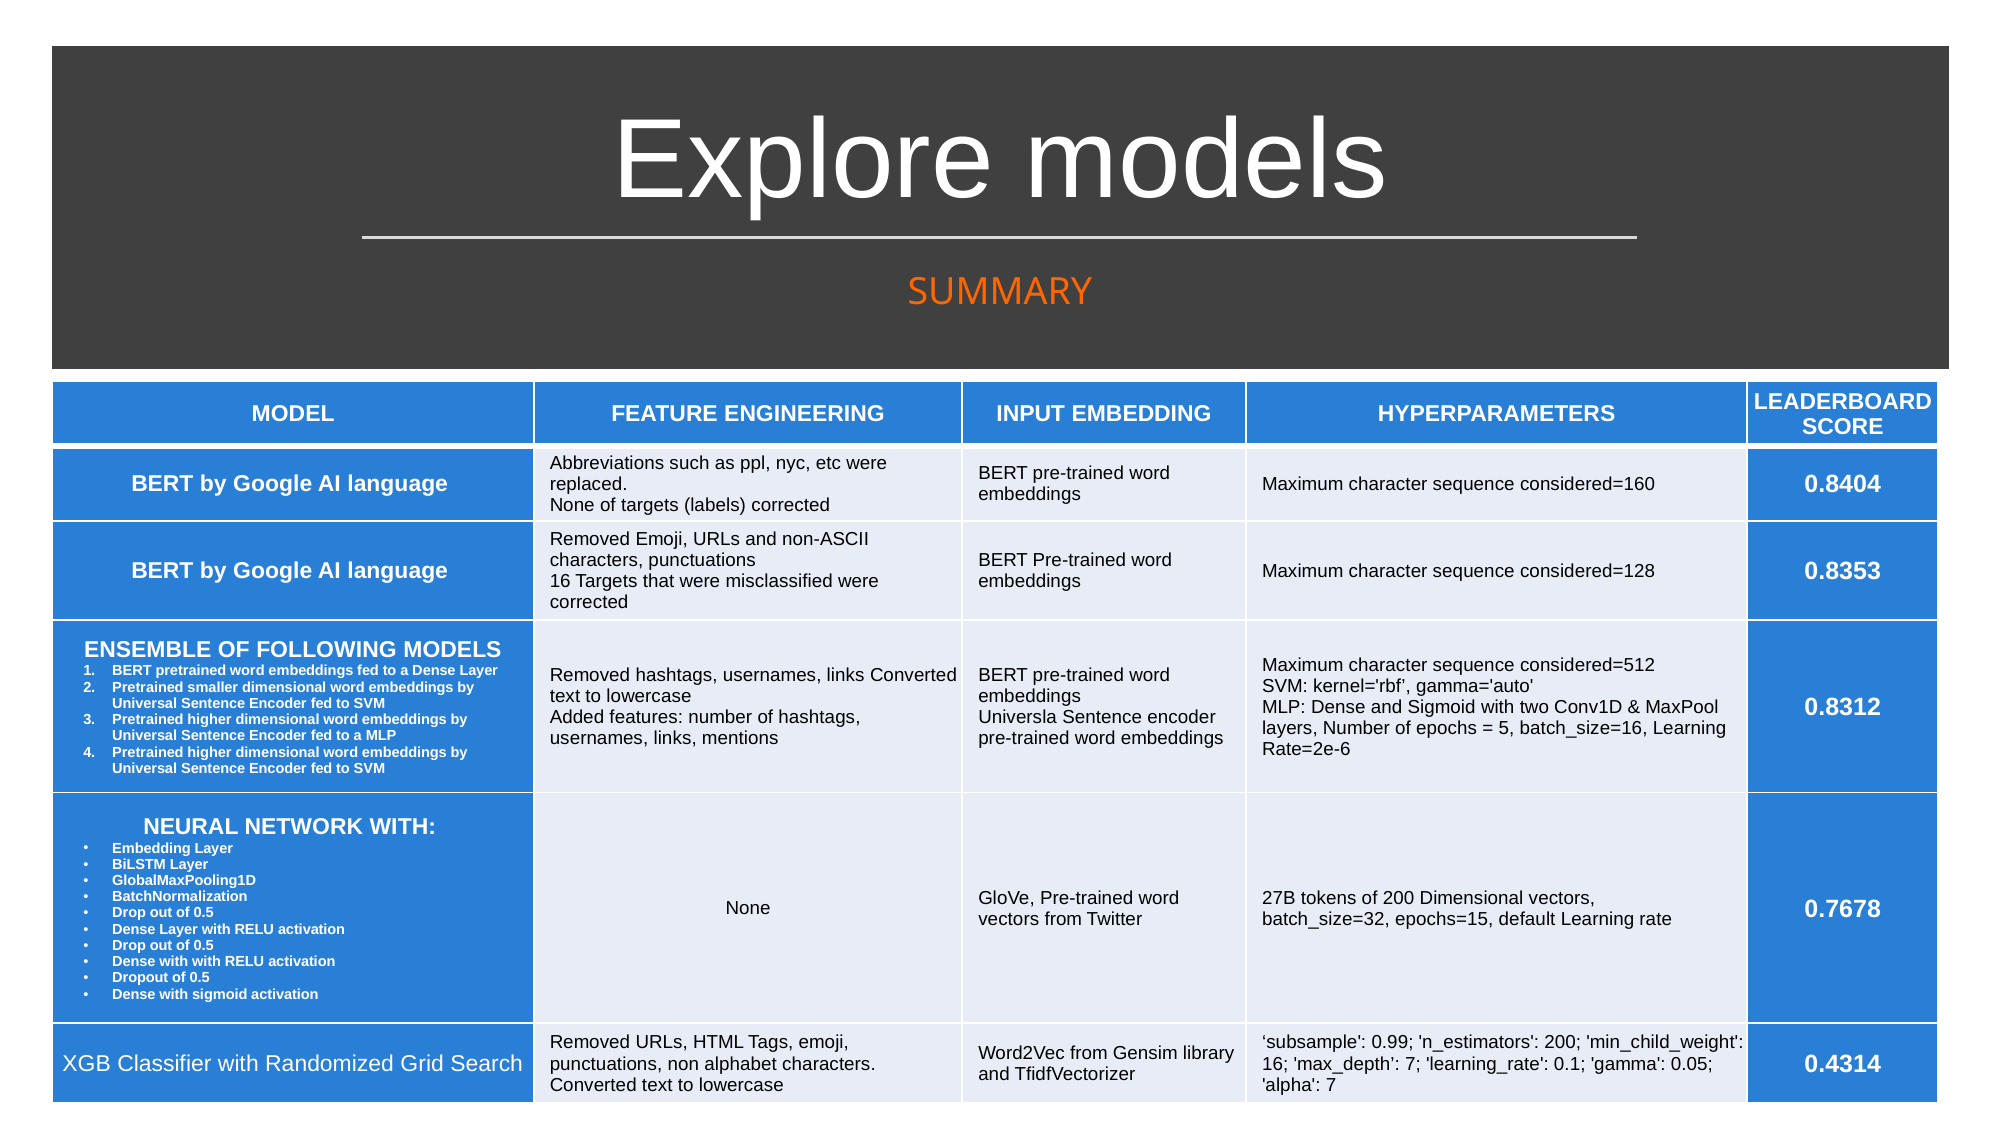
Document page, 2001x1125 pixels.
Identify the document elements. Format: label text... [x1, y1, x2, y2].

table_cell 0.4314 [1748, 1024, 1937, 1102]
table_cell 0.8312 [1748, 621, 1937, 792]
table_cell XGB Classifier with Randomized Grid Search [53, 1024, 533, 1102]
table_cell Abbreviations such as ppl, nyc, etc were replaced. None of targets (labels) corrected [535, 449, 961, 520]
table_cell 0.7678 [1748, 793, 1937, 1022]
table_cell Removed hashtags, usernames, links Converted text to lowercase Added features: number of hashtags, usernames, links, mentions [535, 621, 961, 792]
table_header LEADERBOARD SCORE [1748, 382, 1937, 443]
table_cell None [535, 793, 961, 1022]
title Explore models [86, 76, 1914, 230]
table_cell Maximum character sequence considered=160 [1247, 449, 1746, 520]
table_cell 0.8404 [1748, 449, 1937, 520]
table_cell ENSEMBLE OF FOLLOWING MODELS BERT pretrained word embeddings fed to a Dense Layer Pretrained smaller dimensional word embeddings by Universal Sentence Encoder fed to SVM Pretrained higher dimensional word embeddings by Universal Sentence Encoder fed to a MLP Pretrained higher dimensional word embeddings by Universal Sentence Encoder fed to SVM [53, 621, 533, 792]
table_cell BERT by Google AI language [53, 449, 533, 520]
text_box [61, 55, 1939, 360]
table_cell GloVe, Pre-trained word vectors from Twitter [963, 793, 1245, 1022]
table_cell 27B tokens of 200 Dimensional vectors, batch_size=32, epochs=15, default Learning rate [1247, 793, 1746, 1022]
text_box SUMMARY [500, 259, 1500, 320]
table_cell Removed URLs, HTML Tags, emoji, punctuations, non alphabet characters. Converted text to lowercase [535, 1024, 961, 1102]
table_cell BERT Pre-trained word embeddings [963, 522, 1245, 619]
table_header HYPERPARAMETERS [1247, 382, 1746, 443]
table_cell ‘subsample': 0.99; 'n_estimators': 200; 'min_child_weight': 16; 'max_depth’: 7; 'learning_rate': 0.1; 'gamma': 0.05; 'alpha': 7 [1247, 1024, 1746, 1102]
table_cell NEURAL NETWORK WITH: Embedding Layer BiLSTM Layer GlobalMaxPooling1D BatchNormalization Drop out of 0.5 Dense Layer with RELU activation Drop out of 0.5 Dense with with RELU activation Dropout of 0.5 Dense with sigmoid activation [53, 793, 533, 1022]
table_header MODEL [53, 382, 533, 443]
table_header FEATURE ENGINEERING [535, 382, 961, 443]
table_cell BERT pre-trained word embeddings [963, 449, 1245, 520]
table_cell Maximum character sequence considered=128 [1247, 522, 1746, 619]
table_cell Maximum character sequence considered=512 SVM: kernel='rbf’, gamma='auto' MLP: Dense and Sigmoid with two Conv1D & MaxPool layers, Number of epochs = 5, batch_size=16, Learning Rate=2e-6 [1247, 621, 1746, 792]
table_cell Word2Vec from Gensim library and TfidfVectorizer [963, 1024, 1245, 1102]
table_header INPUT EMBEDDING [963, 382, 1245, 443]
table_cell 0.8353 [1748, 522, 1937, 619]
table_cell BERT by Google AI language [53, 522, 533, 619]
table_cell Removed Emoji, URLs and non-ASCII characters, punctuations 16 Targets that were misclassified were corrected [535, 522, 961, 619]
table_cell BERT pre-trained word embeddings Universla Sentence encoder pre-trained word embeddings [963, 621, 1245, 792]
